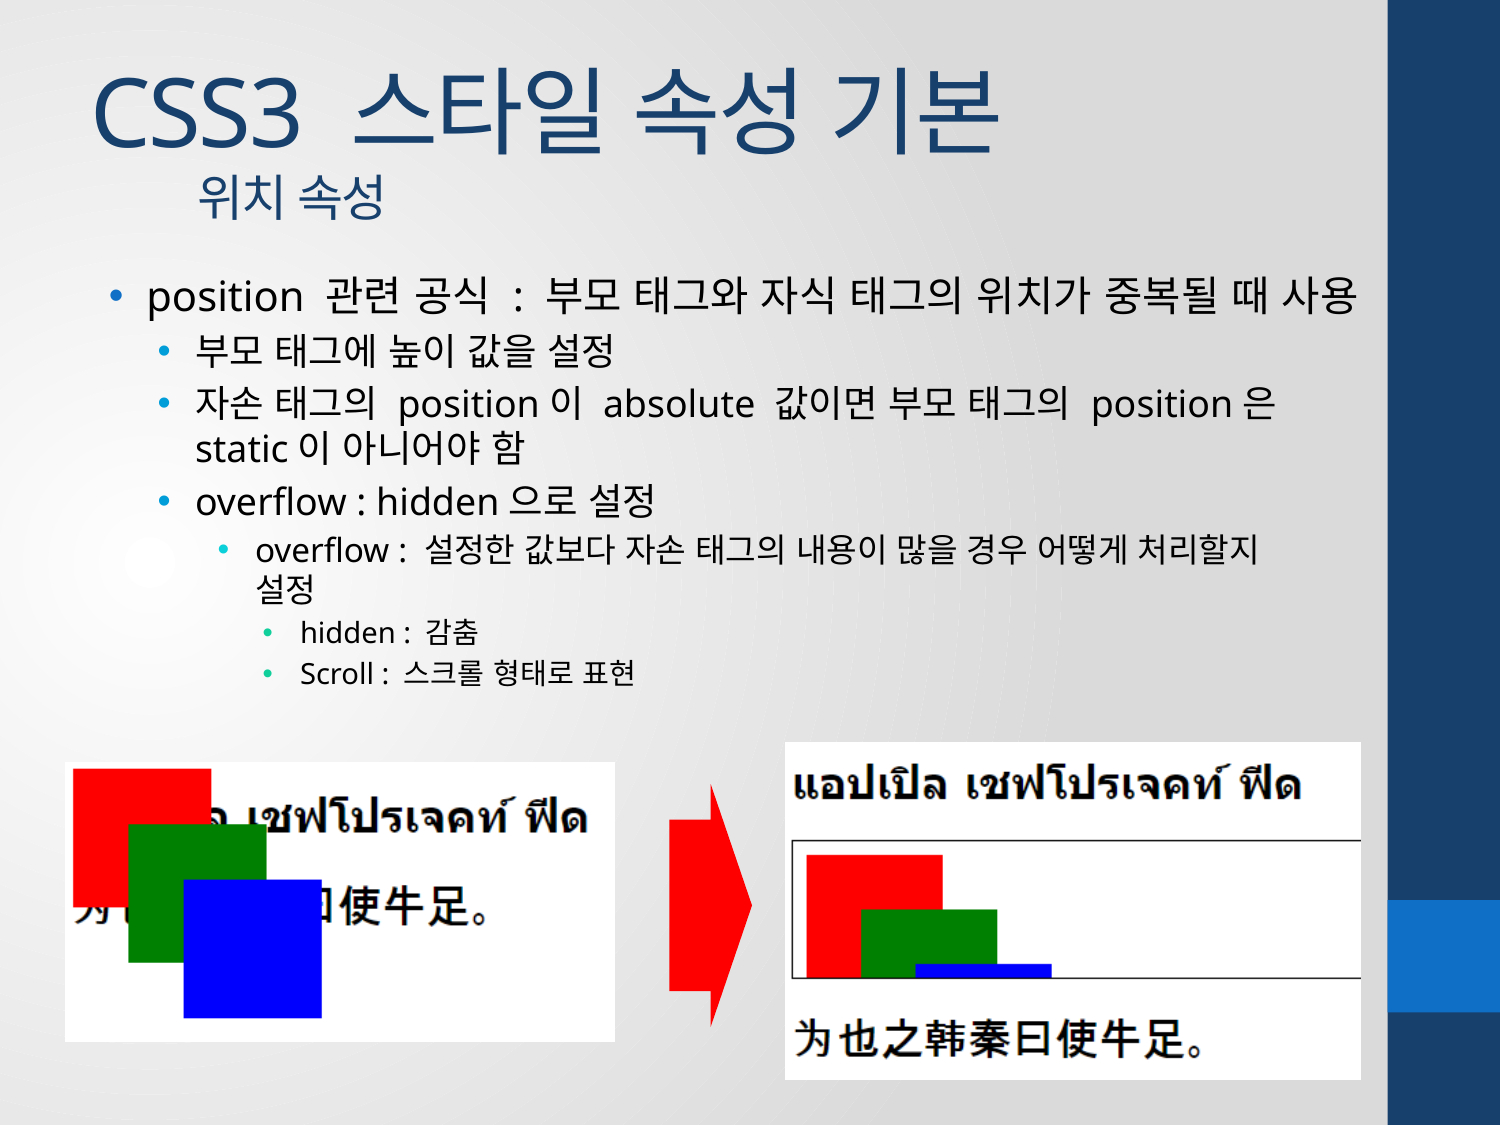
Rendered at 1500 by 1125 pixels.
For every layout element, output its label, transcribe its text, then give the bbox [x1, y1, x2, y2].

title CSS3 스타일 속성 기본 위치 속성 [75, 45, 1325, 233]
text_box [667, 781, 754, 1029]
picture [64, 761, 615, 1042]
list position 관련 공식 : 부모 태그와 자식 태그의 위치가 중복될 때 사용 부모 태그에 높이 값을 설정 자손 태그의 position이 absolute 값이면 부모 태그의 position은 static이 아니어야 함 overflow : hidden으로 설정 overflow : 설정한 값보다 자손 태그의 내용이 많을 경우 어떻게 처리할지 설정 hidden : 감춤 Scroll : 스크롤 형태로 표현 [75, 262, 1400, 1050]
picture [784, 742, 1362, 1081]
